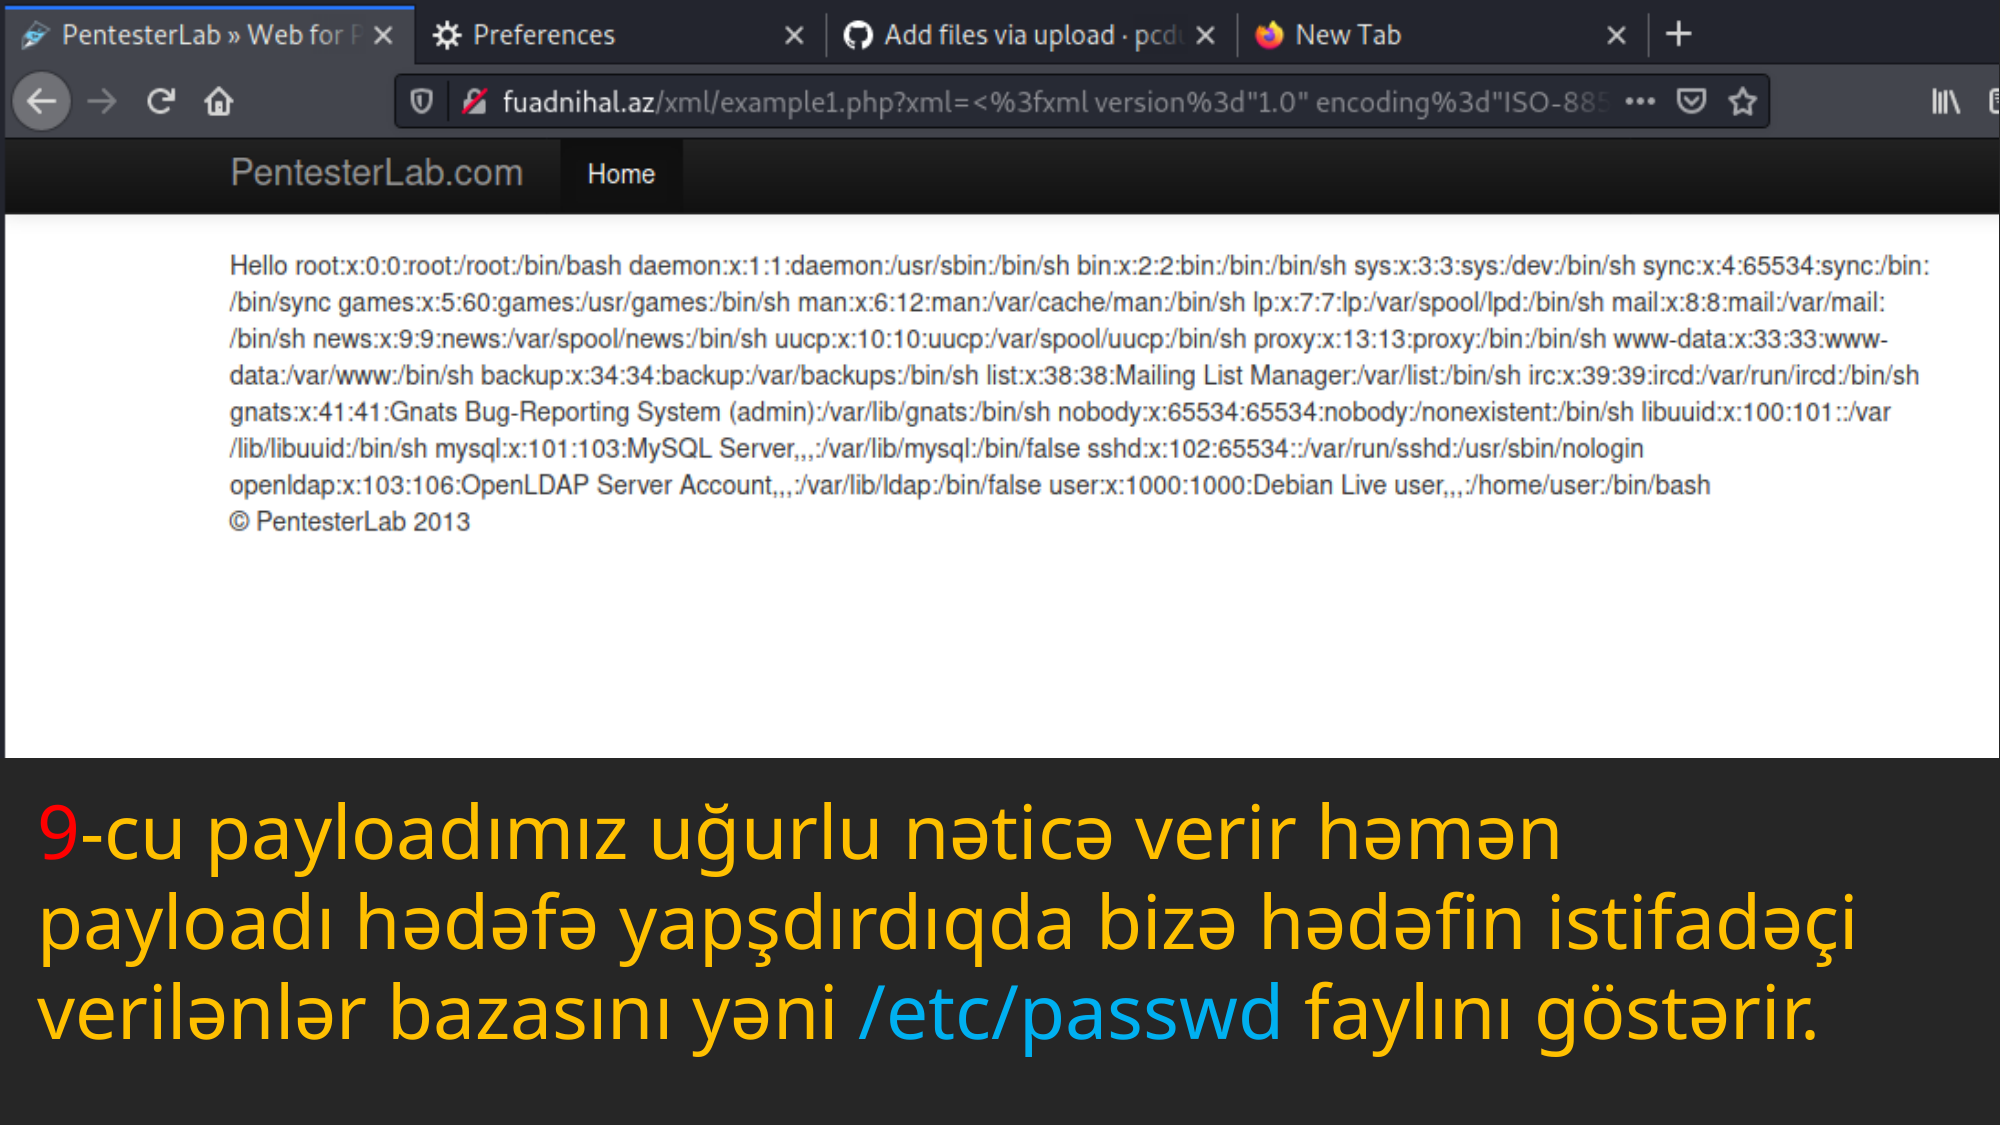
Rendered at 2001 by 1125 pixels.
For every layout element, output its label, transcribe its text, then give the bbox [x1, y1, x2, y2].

text_box 9-cu payloadımız uğurlu nəticə verir həmən payloadı hədəfə yapşdırdıqda bizə hədəfin istifadəçi verilənlər bazasını yəni /etc/passwd faylını göstərir. [22, 777, 1887, 1062]
picture [0, 0, 1999, 758]
